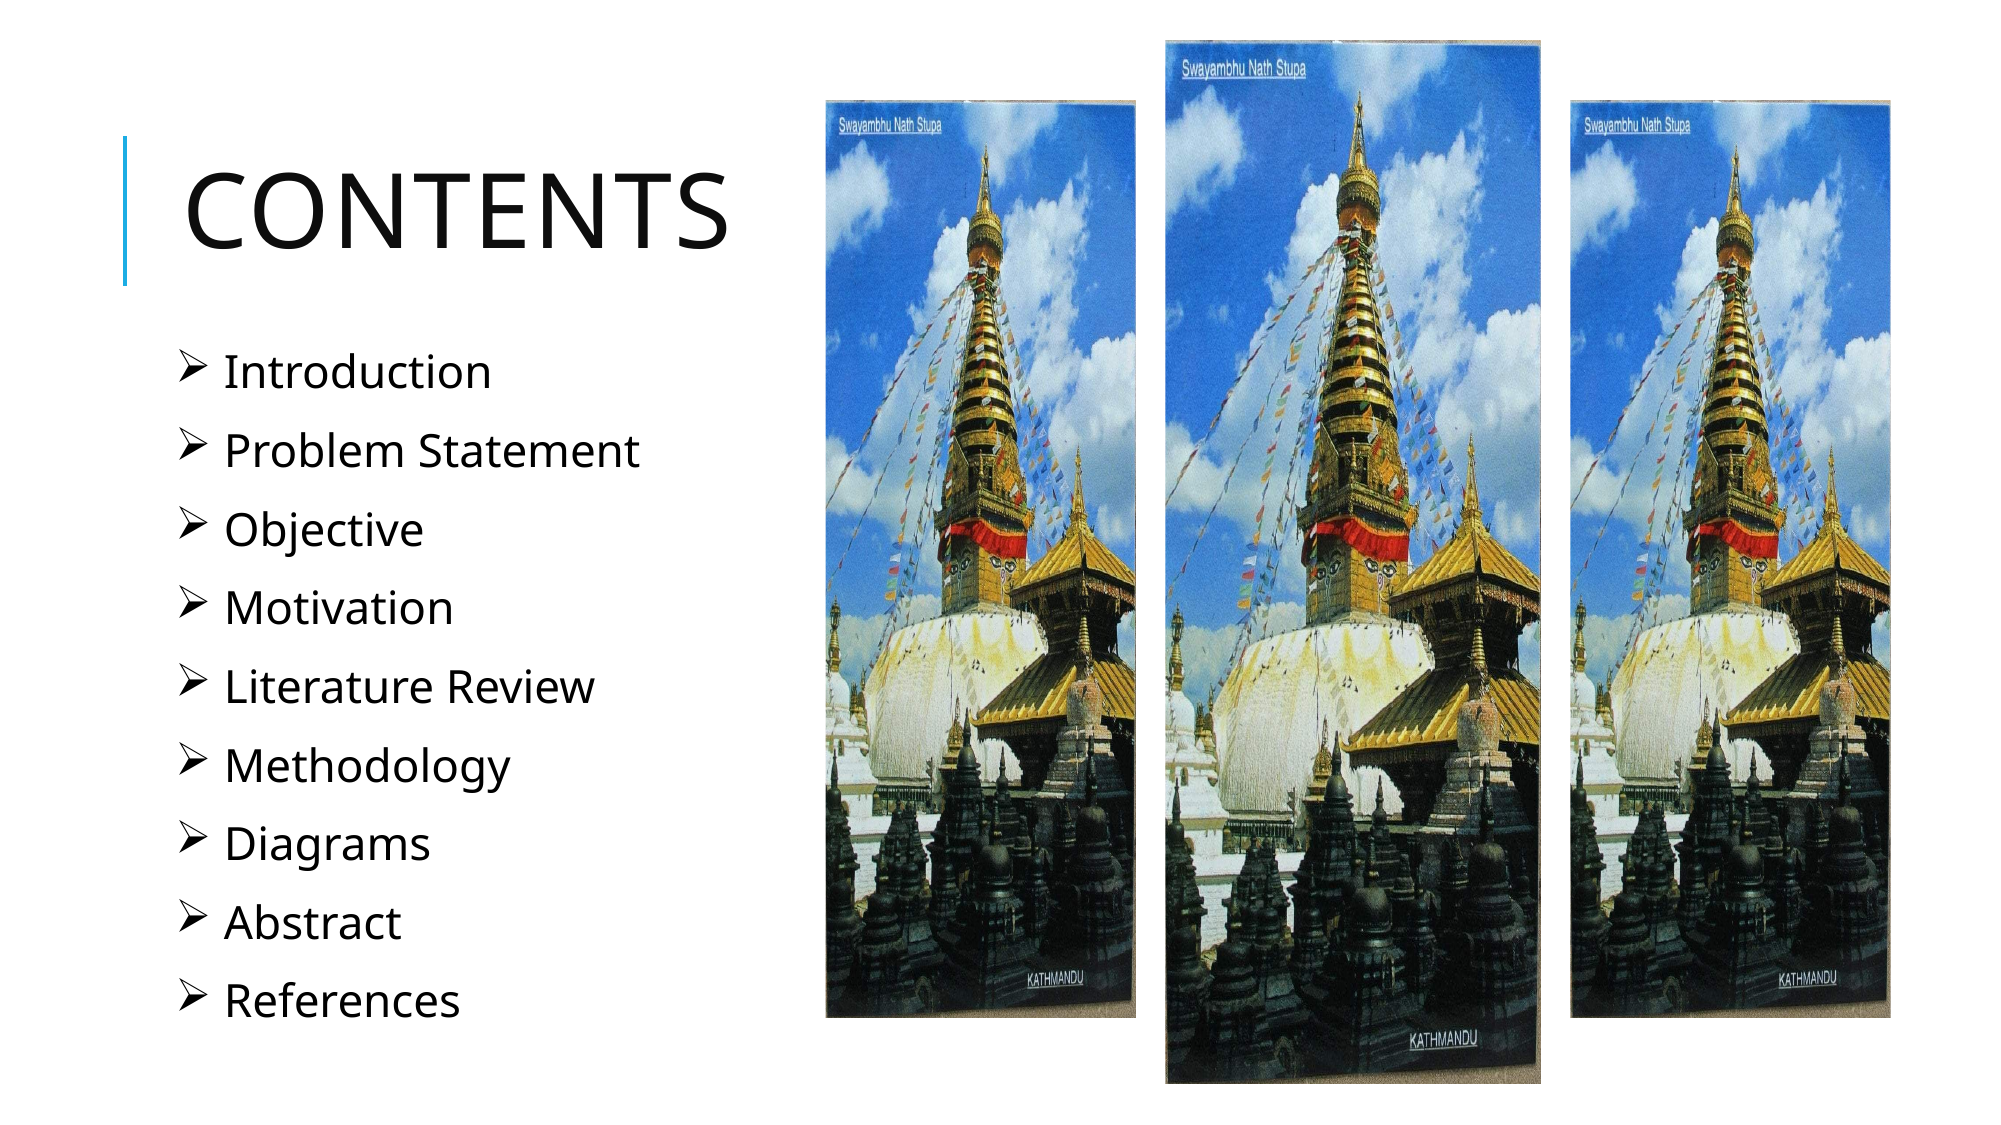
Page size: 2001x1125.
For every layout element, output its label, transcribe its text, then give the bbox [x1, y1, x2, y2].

title Contents [168, 96, 818, 341]
list Introduction Problem Statement Objective Motivation Literature Review Methodology Diagrams Abstract References [168, 341, 818, 1056]
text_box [825, 40, 1891, 1085]
